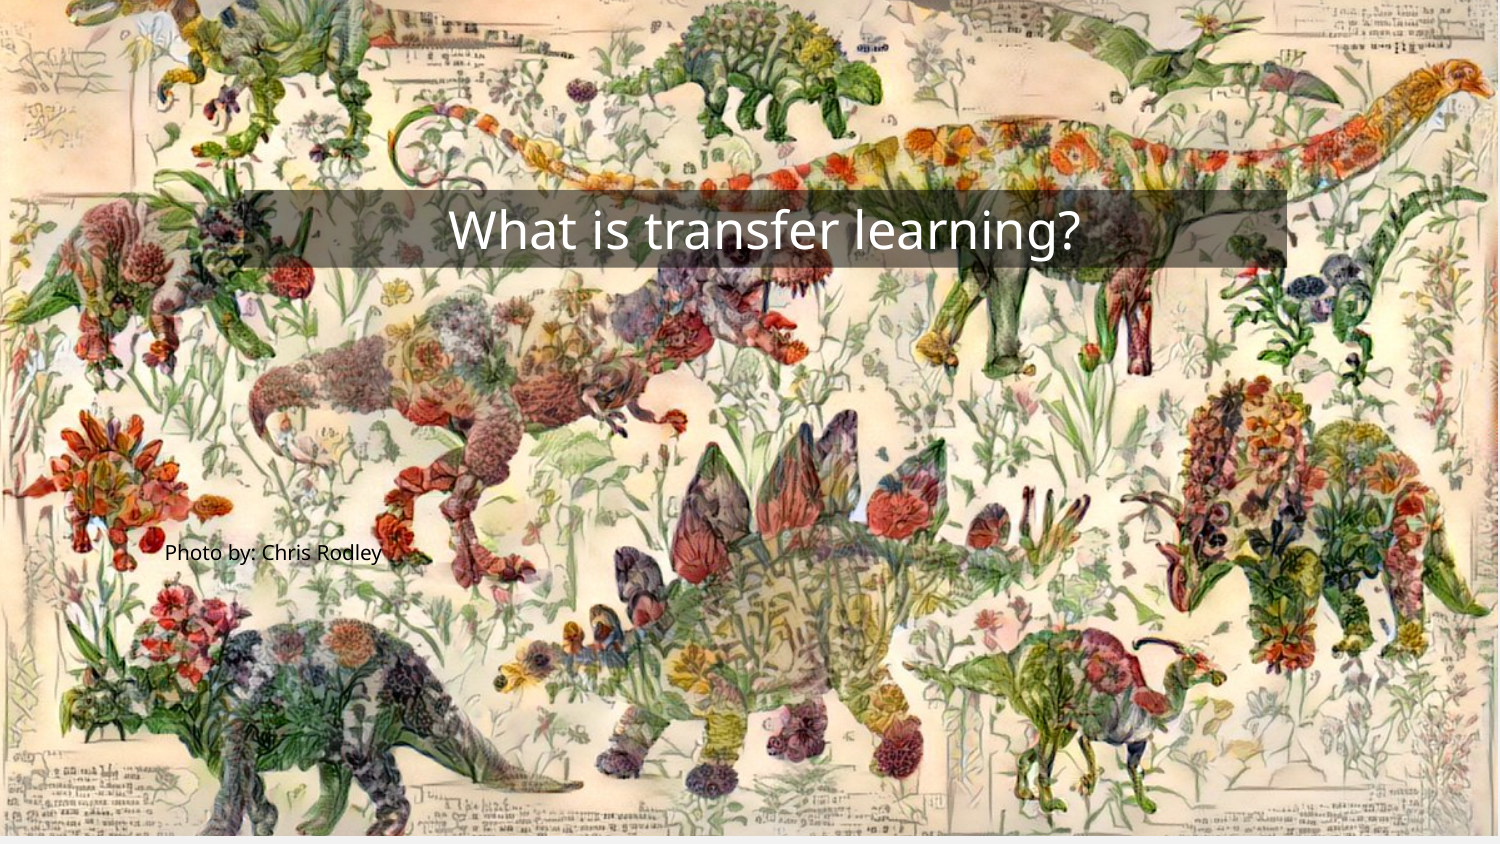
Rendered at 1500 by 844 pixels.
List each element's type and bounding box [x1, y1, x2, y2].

list [0, 0, 1498, 836]
